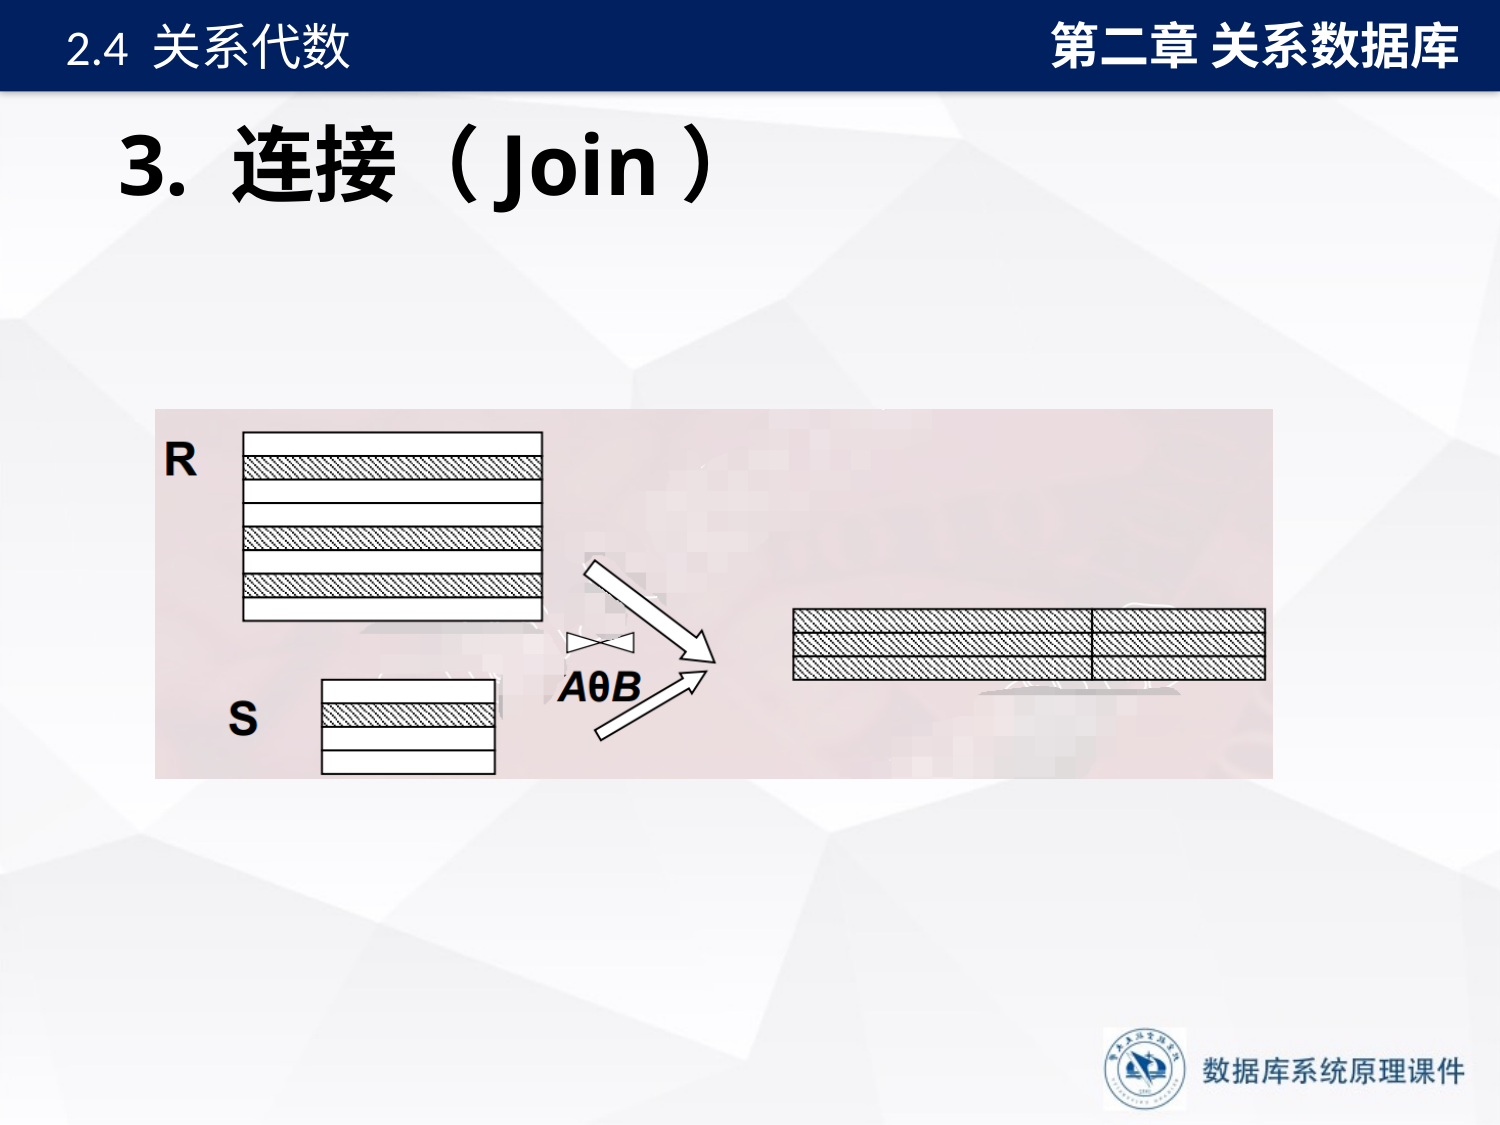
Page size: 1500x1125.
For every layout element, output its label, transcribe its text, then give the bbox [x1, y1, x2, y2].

picture [0, 92, 1500, 1125]
text_box [0, 0, 1500, 92]
title 3. 连接（Join） [103, 100, 1397, 278]
text_box 2.4 关系代数 [50, 8, 367, 83]
text_box 第二章 关系数据库 [1034, 7, 1476, 82]
